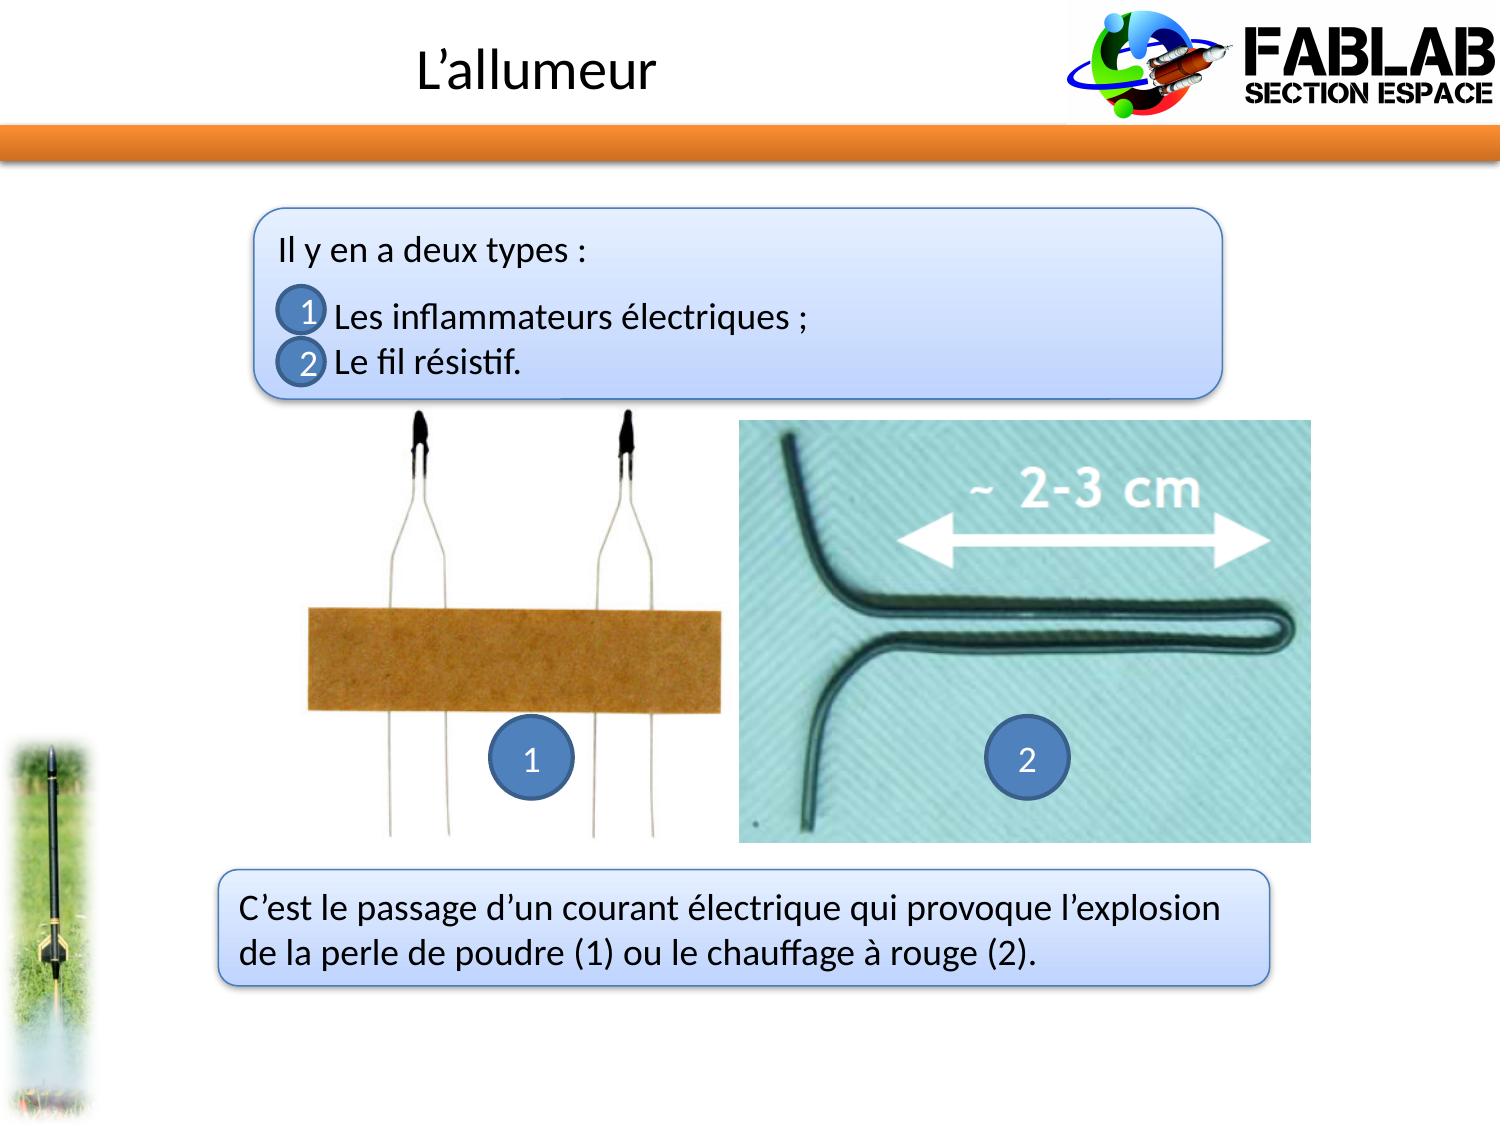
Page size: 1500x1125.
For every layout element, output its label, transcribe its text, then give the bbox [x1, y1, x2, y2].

text_box Il y en a deux types : Les inflammateurs électriques ; Le fil résistif. [253, 207, 1224, 400]
picture [1067, 0, 1495, 125]
picture [289, 396, 1311, 847]
picture [29, 760, 72, 1097]
text_box 1 [275, 283, 327, 336]
text_box 2 [275, 335, 327, 388]
title L’allumeur [29, 19, 1046, 114]
text_box C’est le passage d’un courant électrique qui provoque l’explosion de la perle de poudre (1) ou le chauffage à rouge (2). [217, 868, 1271, 987]
